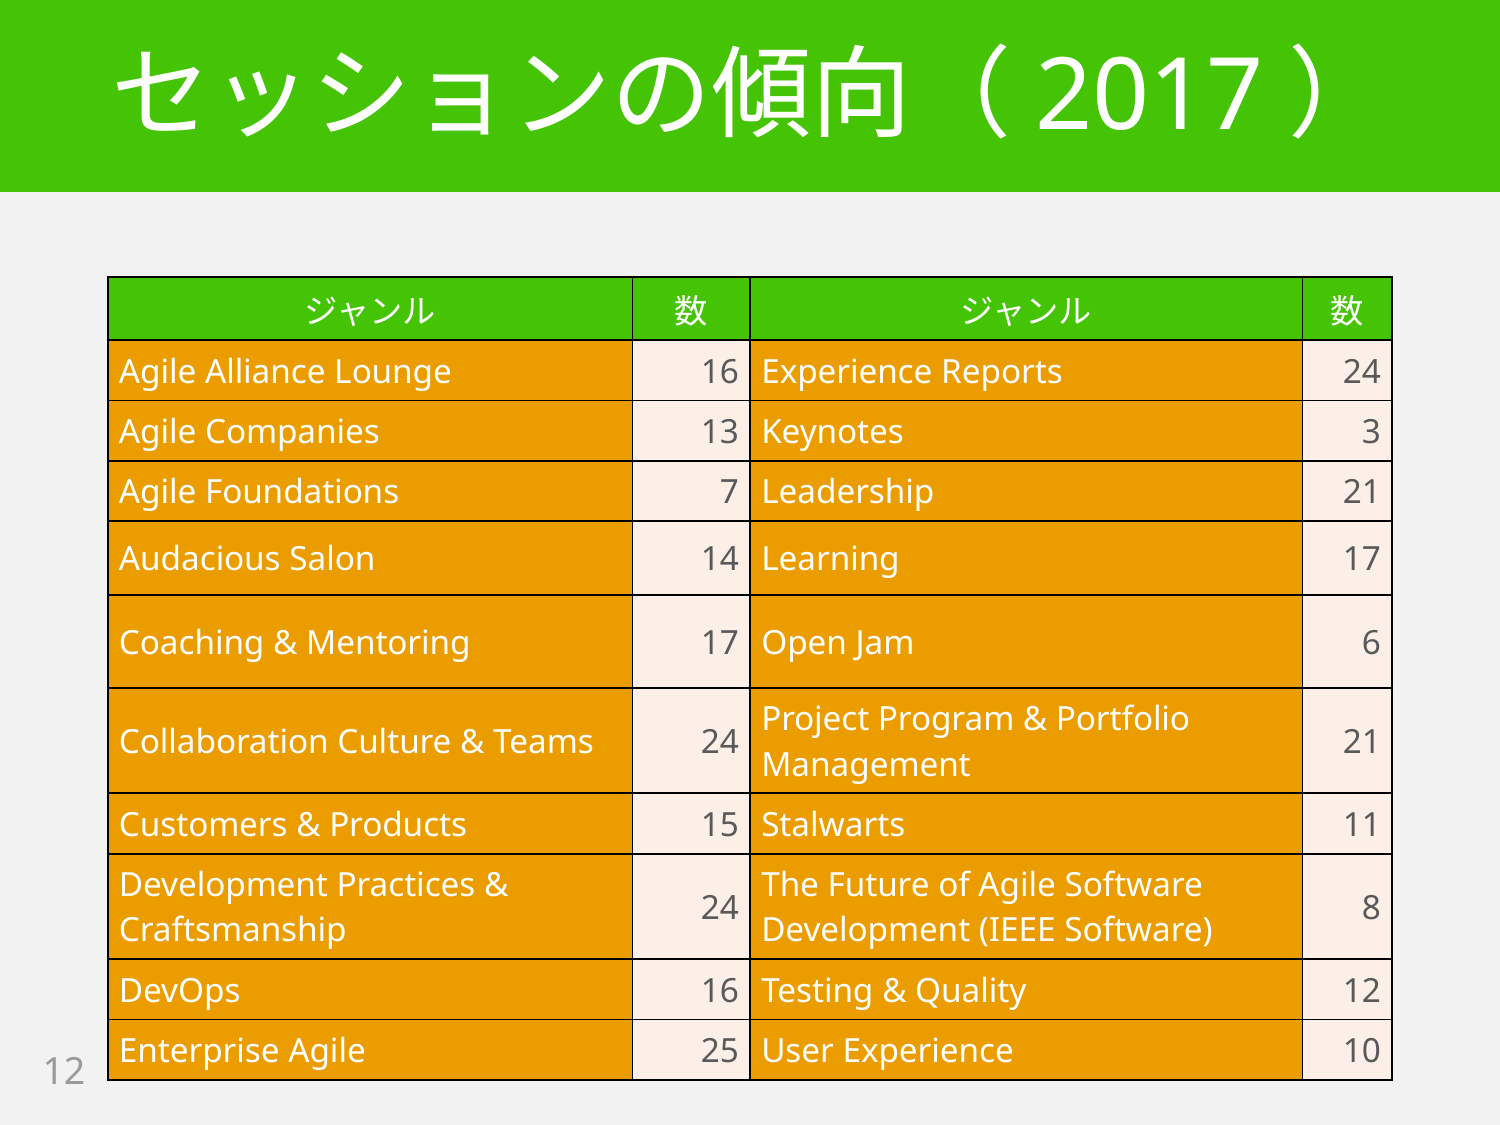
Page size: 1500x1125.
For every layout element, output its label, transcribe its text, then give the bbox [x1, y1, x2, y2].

table_cell 15 [633, 794, 749, 853]
slide_number 12 [27, 1042, 146, 1102]
table_cell Agile Foundations [109, 462, 632, 520]
table_cell Project Program & Portfolio Management [751, 689, 1302, 792]
table_cell Coaching & Mentoring [109, 596, 632, 687]
table_cell Enterprise Agile [109, 1020, 632, 1079]
table_cell Stalwarts [751, 794, 1302, 853]
table_header ジャンル [751, 278, 1302, 339]
table_cell Collaboration Culture & Teams [109, 689, 632, 792]
table_cell 25 [633, 1020, 749, 1079]
table_cell 17 [1303, 522, 1391, 594]
table_cell Customers & Products [109, 794, 632, 853]
table_cell 21 [1303, 462, 1391, 520]
table_cell Leadership [751, 462, 1302, 520]
table_cell User Experience [751, 1020, 1302, 1079]
table_cell Learning [751, 522, 1302, 594]
table_cell 7 [633, 462, 749, 520]
table_cell 16 [633, 960, 749, 1019]
table_cell The Future of Agile Software Development (IEEE Software) [751, 855, 1302, 958]
table_cell 14 [633, 522, 749, 594]
table_cell 21 [1303, 689, 1391, 792]
title セッションの傾向（2017） [0, 53, 1500, 140]
table_cell 3 [1303, 401, 1391, 460]
table_cell 16 [633, 341, 749, 400]
table_cell Audacious Salon [109, 522, 632, 594]
table_cell Development Practices & Craftsmanship [109, 855, 632, 958]
table_cell Open Jam [751, 596, 1302, 687]
table_cell Experience Reports [751, 341, 1302, 400]
table_cell 24 [633, 689, 749, 792]
table_header 数 [1303, 278, 1391, 339]
table_cell DevOps [109, 960, 632, 1019]
table_cell 17 [633, 596, 749, 687]
table_cell 6 [1303, 596, 1391, 687]
table_cell 12 [1303, 960, 1391, 1019]
table_cell 13 [633, 401, 749, 460]
table_cell 24 [633, 855, 749, 958]
table_cell 24 [1303, 341, 1391, 400]
table_cell Testing & Quality [751, 960, 1302, 1019]
table_cell 8 [1303, 855, 1391, 958]
table_cell Keynotes [751, 401, 1302, 460]
table_header ジャンル [109, 278, 632, 339]
table_cell 11 [1303, 794, 1391, 853]
table_cell Agile Alliance Lounge [109, 341, 632, 400]
table_cell 10 [1303, 1020, 1391, 1079]
table_cell Agile Companies [109, 401, 632, 460]
table_header 数 [633, 278, 749, 339]
